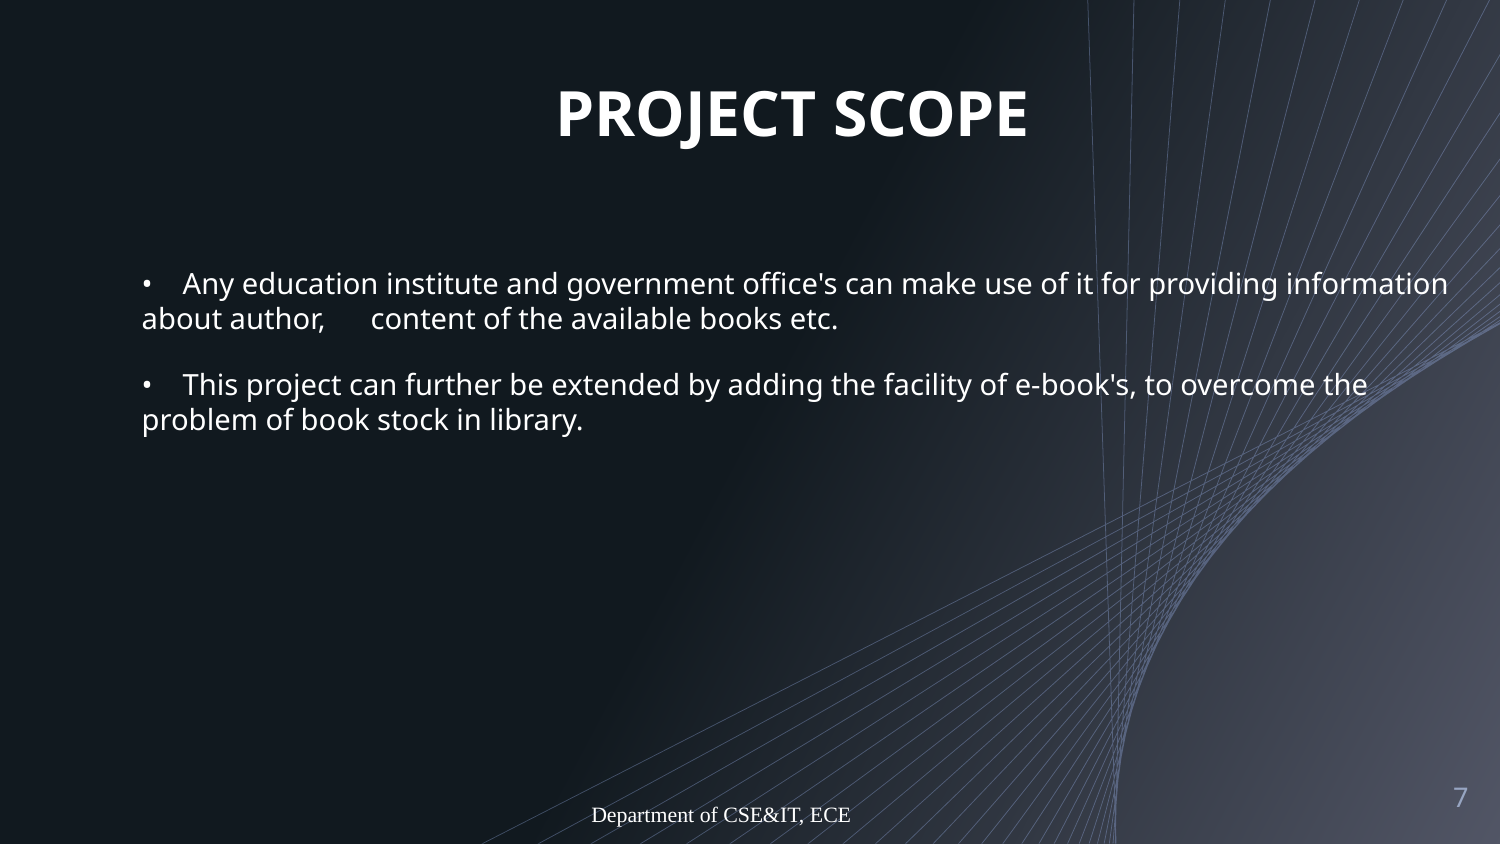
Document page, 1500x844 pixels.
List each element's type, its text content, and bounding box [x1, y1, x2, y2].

text_box PROJECT SCOPE [0, 59, 1500, 166]
slide_number 7 [1378, 766, 1469, 832]
text_box • Any education institute and government office's can make use of it for providing information about author, content of the available books etc. [126, 250, 1488, 351]
text_box • This project can further be extended by adding the facility of e-book's, to overcome the problem of book stock in library. [126, 351, 1488, 452]
text_box Department of CSE&IT, ECE [140, 783, 1303, 844]
